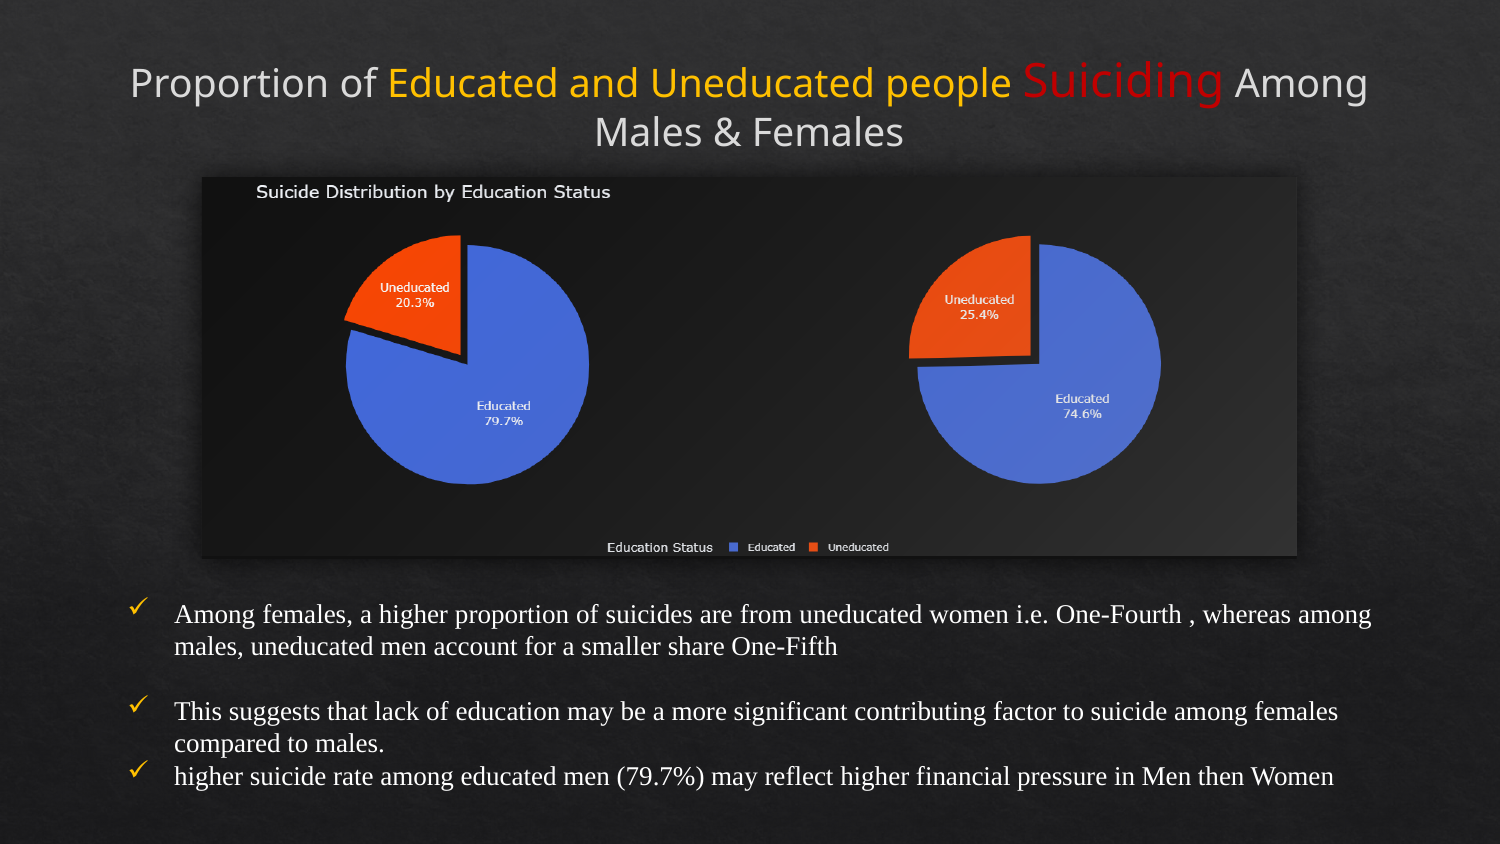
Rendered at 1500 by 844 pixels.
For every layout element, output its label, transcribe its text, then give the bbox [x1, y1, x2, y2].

text_box Proportion of Educated and Uneducated people Suiciding Among Males & Females [112, 42, 1387, 163]
text_box Among females, a higher proportion of suicides are from uneducated women i.e. One-Fourth , whereas among males, uneducated men account for a smaller share One-Fifth This suggests that lack of education may be a more significant contributing factor to suicide among females compared to males. higher suicide rate among educated men (79.7%) may reflect higher financial pressure in Men then Women [112, 588, 1387, 799]
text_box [201, 177, 1297, 559]
